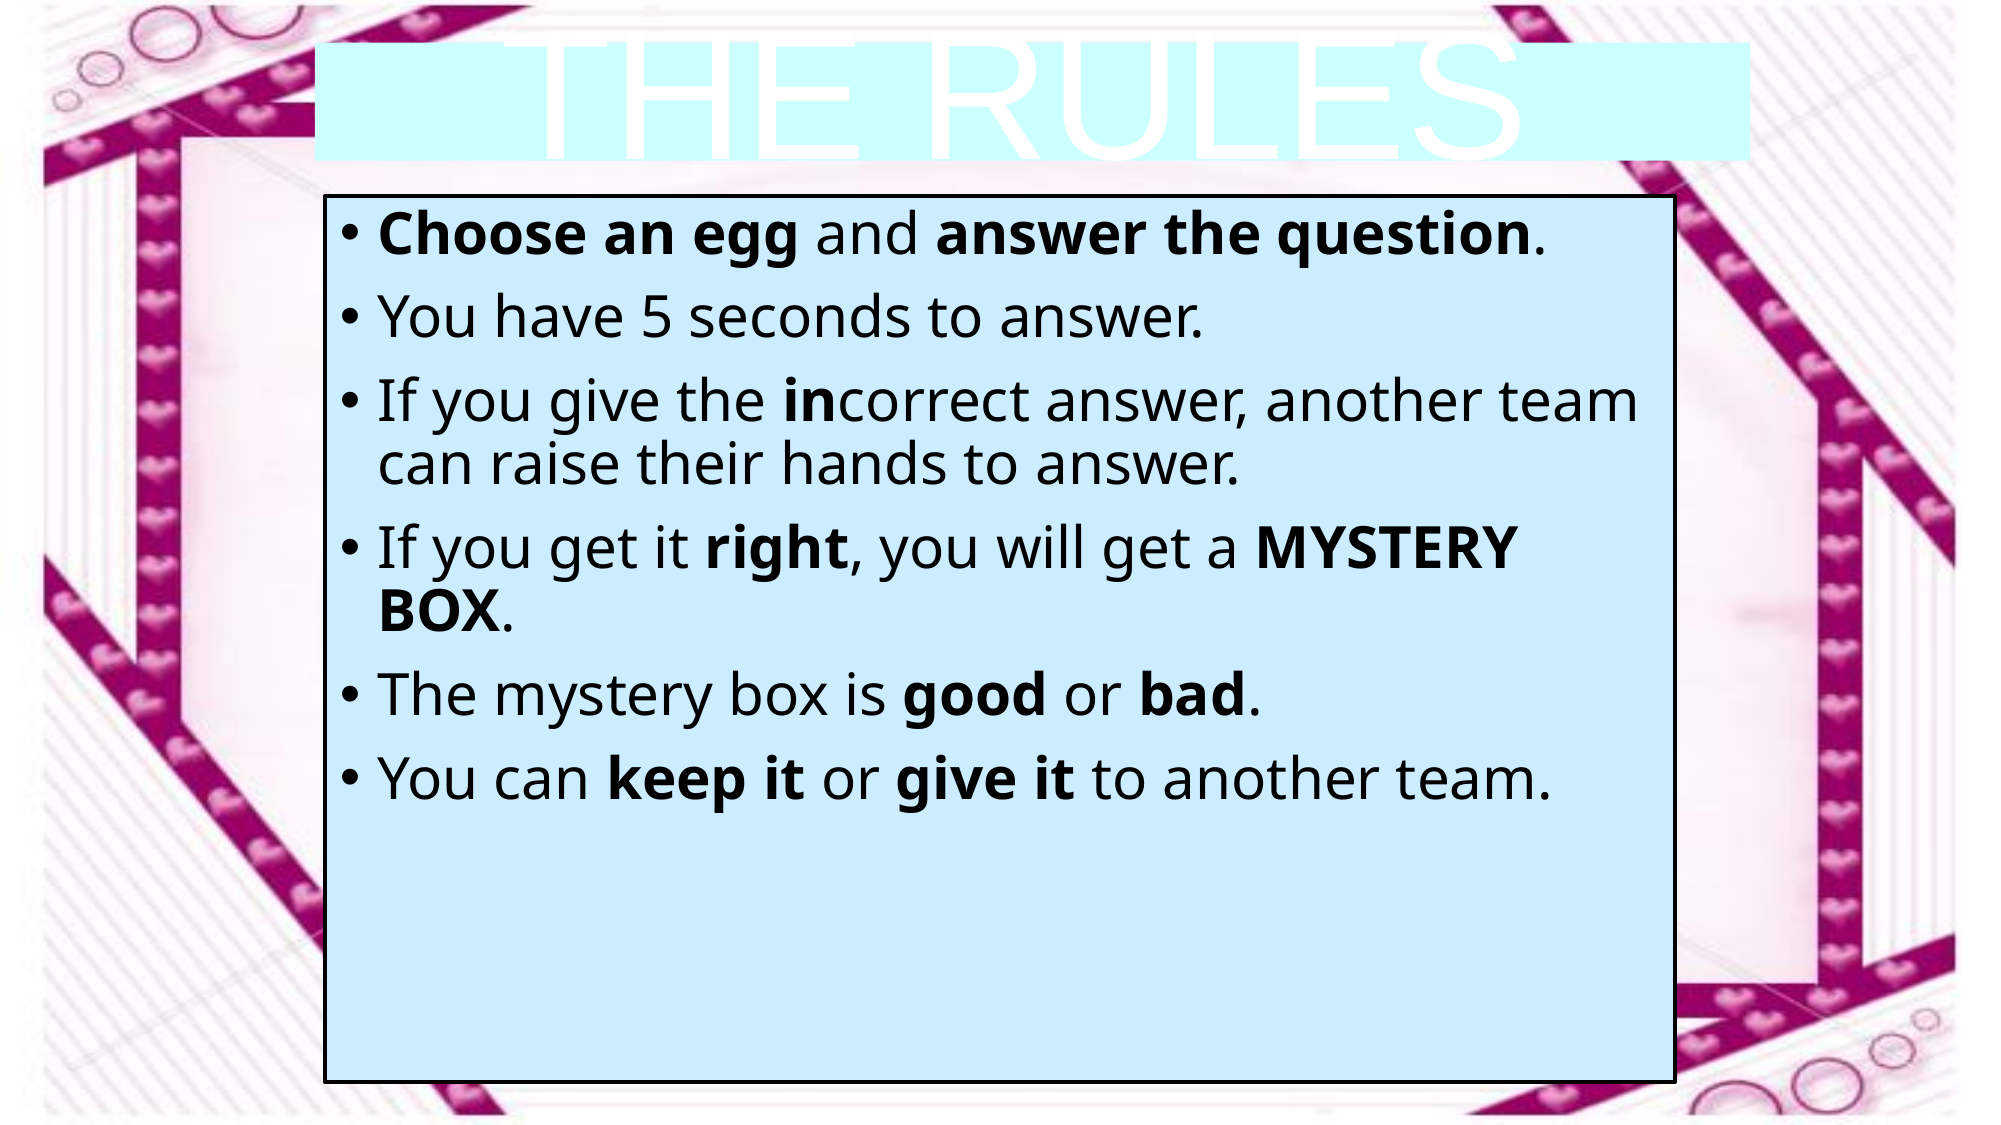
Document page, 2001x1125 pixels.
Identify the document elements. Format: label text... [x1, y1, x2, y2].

list Choose an egg and answer the question. You have 5 seconds to answer. If you give the incorrect answer, another team can raise their hands to answer. If you get it right, you will get a MYSTERY BOX. The mystery box is good or bad. You can keep it or give it to another team. [324, 196, 1675, 1083]
picture [0, 0, 2001, 1125]
text_box [314, 42, 1750, 161]
